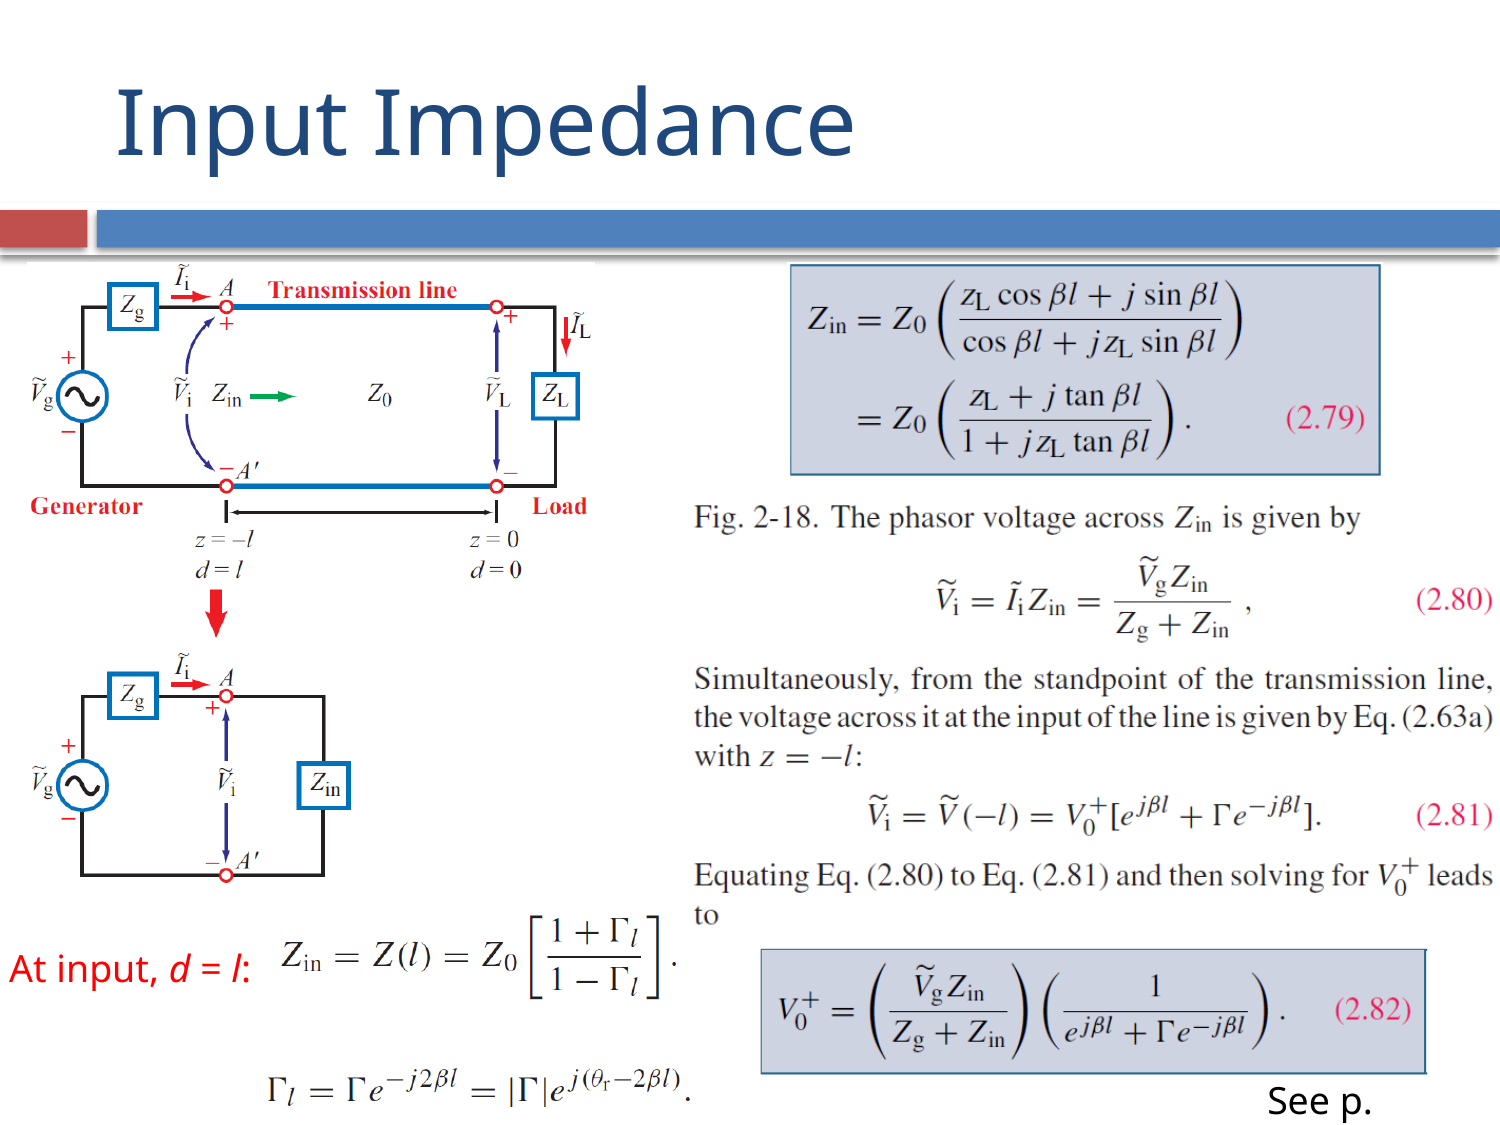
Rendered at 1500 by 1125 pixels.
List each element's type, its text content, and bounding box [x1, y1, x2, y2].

text_box See p. 76 [1252, 1095, 1440, 1125]
title Input Impedance [100, 37, 1438, 200]
picture [787, 262, 1384, 479]
text_box At input, d = l: [0, 937, 256, 998]
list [27, 262, 596, 888]
picture [262, 499, 1500, 1113]
